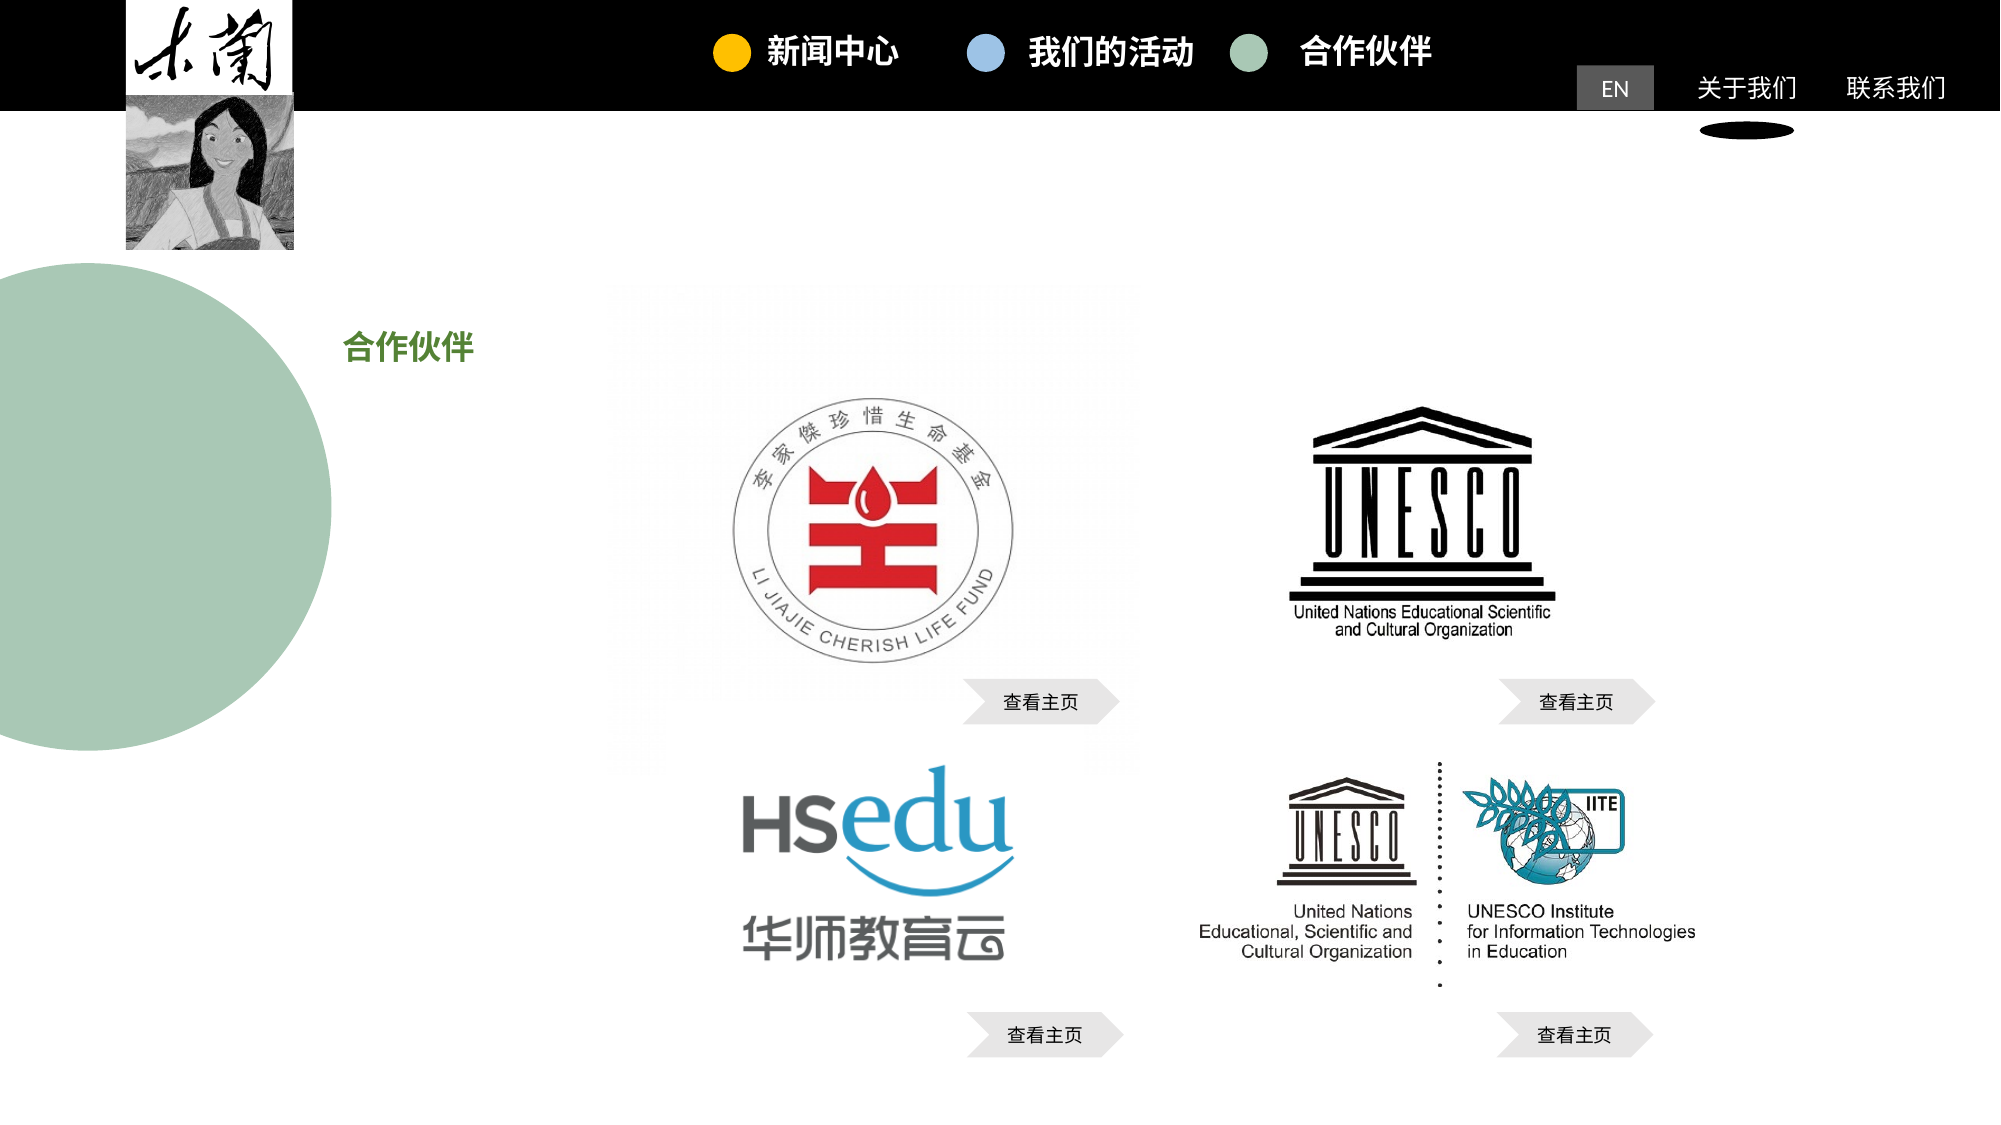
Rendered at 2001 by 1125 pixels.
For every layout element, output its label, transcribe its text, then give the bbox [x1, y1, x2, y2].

text_box [0, 263, 332, 751]
text_box 查看主页 [964, 1010, 1126, 1059]
picture [666, 701, 1084, 1012]
text_box 查看主页 [1575, 677, 1658, 726]
text_box 查看主页 [1493, 1010, 1656, 1059]
picture [1200, 762, 1695, 987]
text_box 合作伙伴 [327, 319, 490, 374]
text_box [605, 285, 1575, 776]
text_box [0, 0, 2000, 250]
